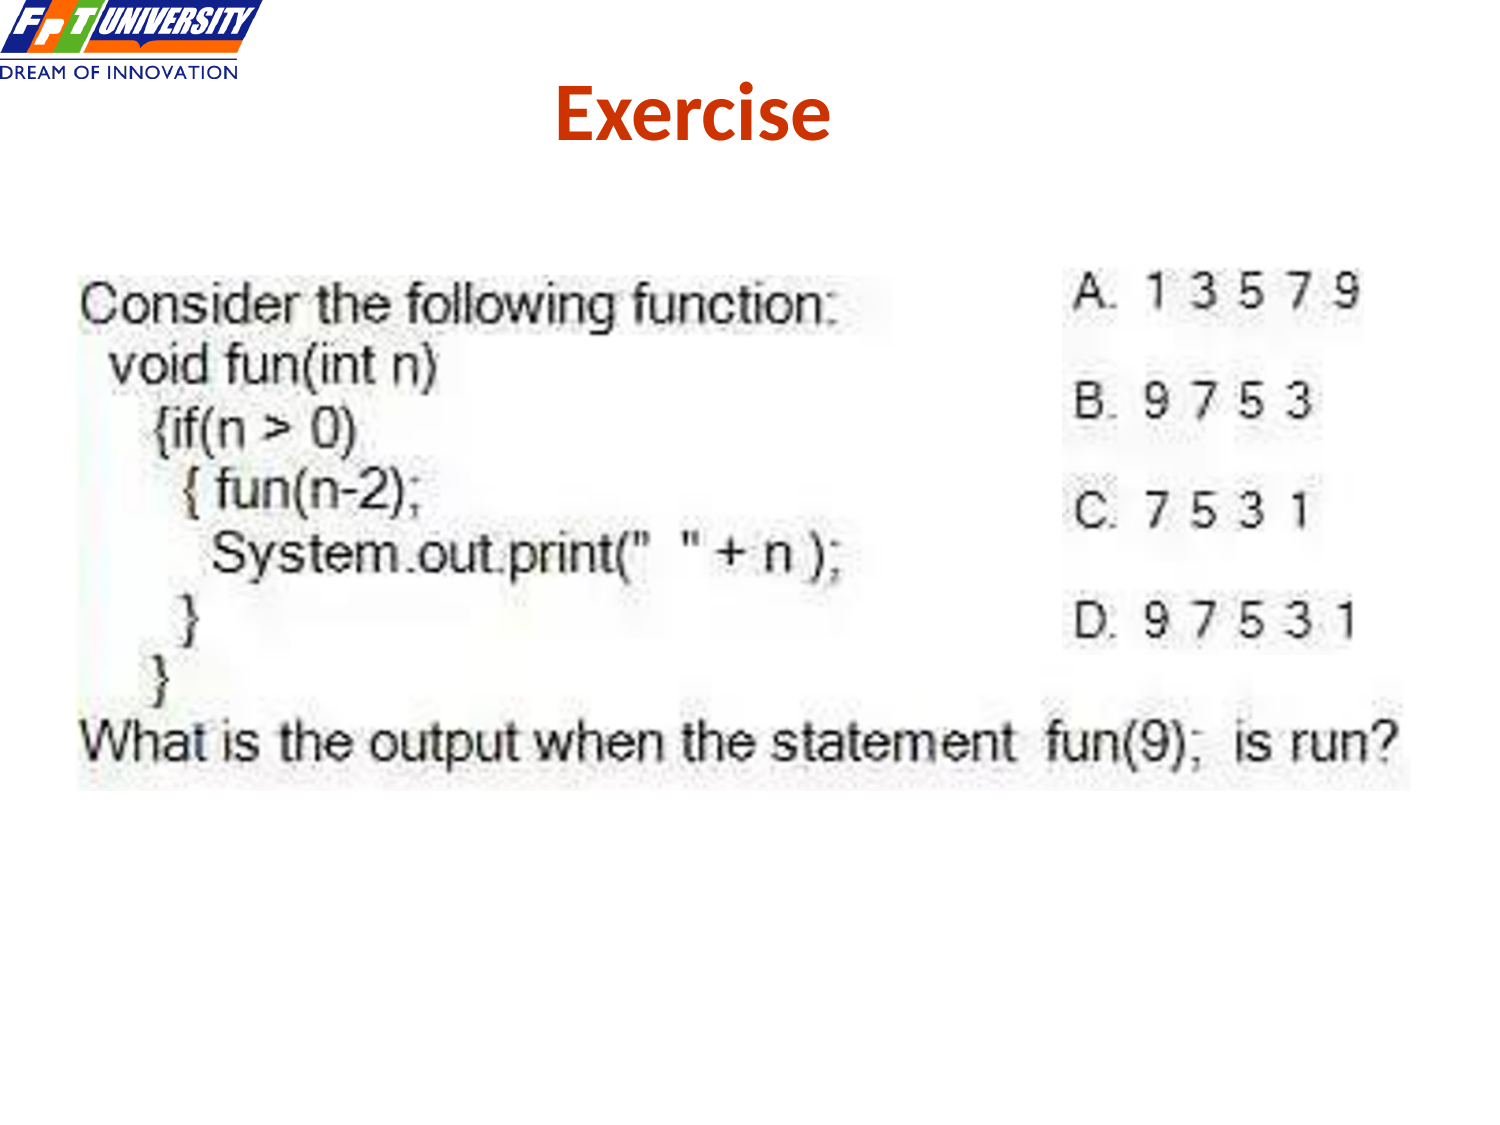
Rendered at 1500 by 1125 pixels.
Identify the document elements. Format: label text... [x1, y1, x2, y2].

picture [0, 0, 263, 79]
picture [74, 237, 1411, 791]
text_box Exercise [112, 50, 1275, 165]
